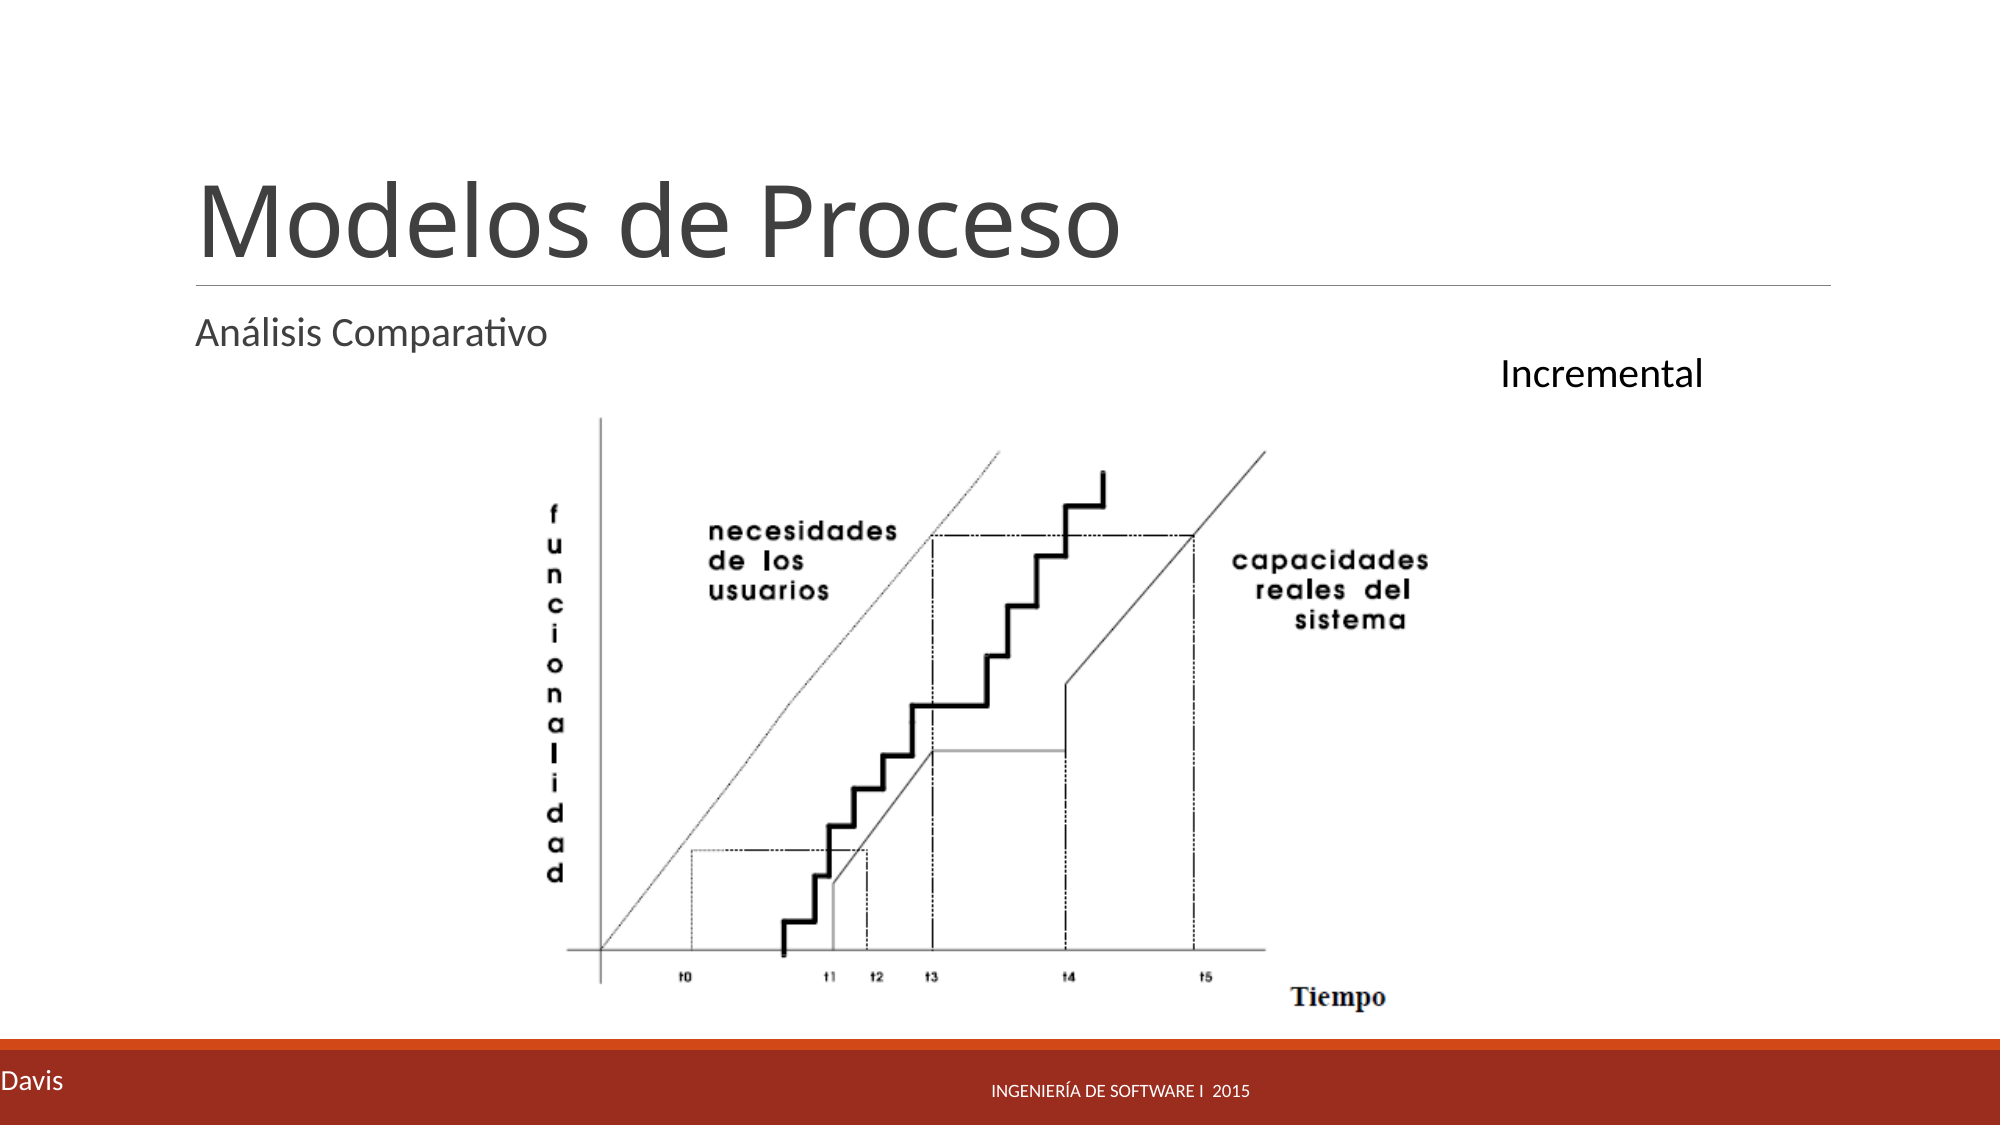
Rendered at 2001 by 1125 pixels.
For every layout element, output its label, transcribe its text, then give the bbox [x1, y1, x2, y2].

text_box Incremental [1485, 338, 1719, 403]
list Análisis Comparativo [179, 302, 1830, 963]
list Davis [0, 1058, 689, 1117]
title Modelos de Proceso [180, 47, 1830, 285]
picture [466, 416, 1490, 1021]
footer Ingeniería de Software I 2015 [695, 1059, 1547, 1120]
